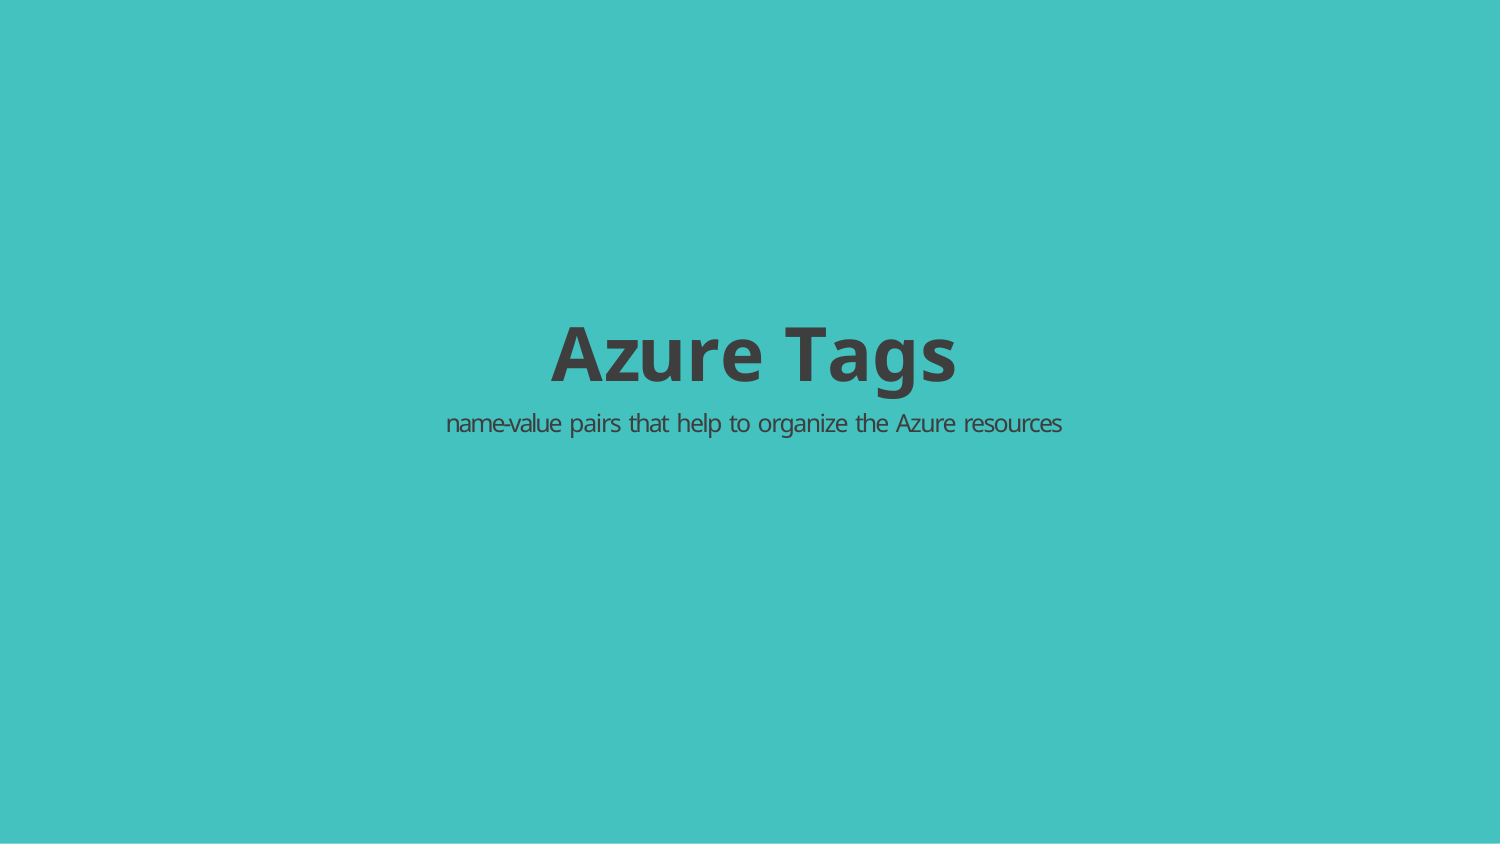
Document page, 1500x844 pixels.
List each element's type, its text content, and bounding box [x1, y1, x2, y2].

title Azure Tags name-value pairs that help to organize the Azure resources [175, 271, 1325, 448]
